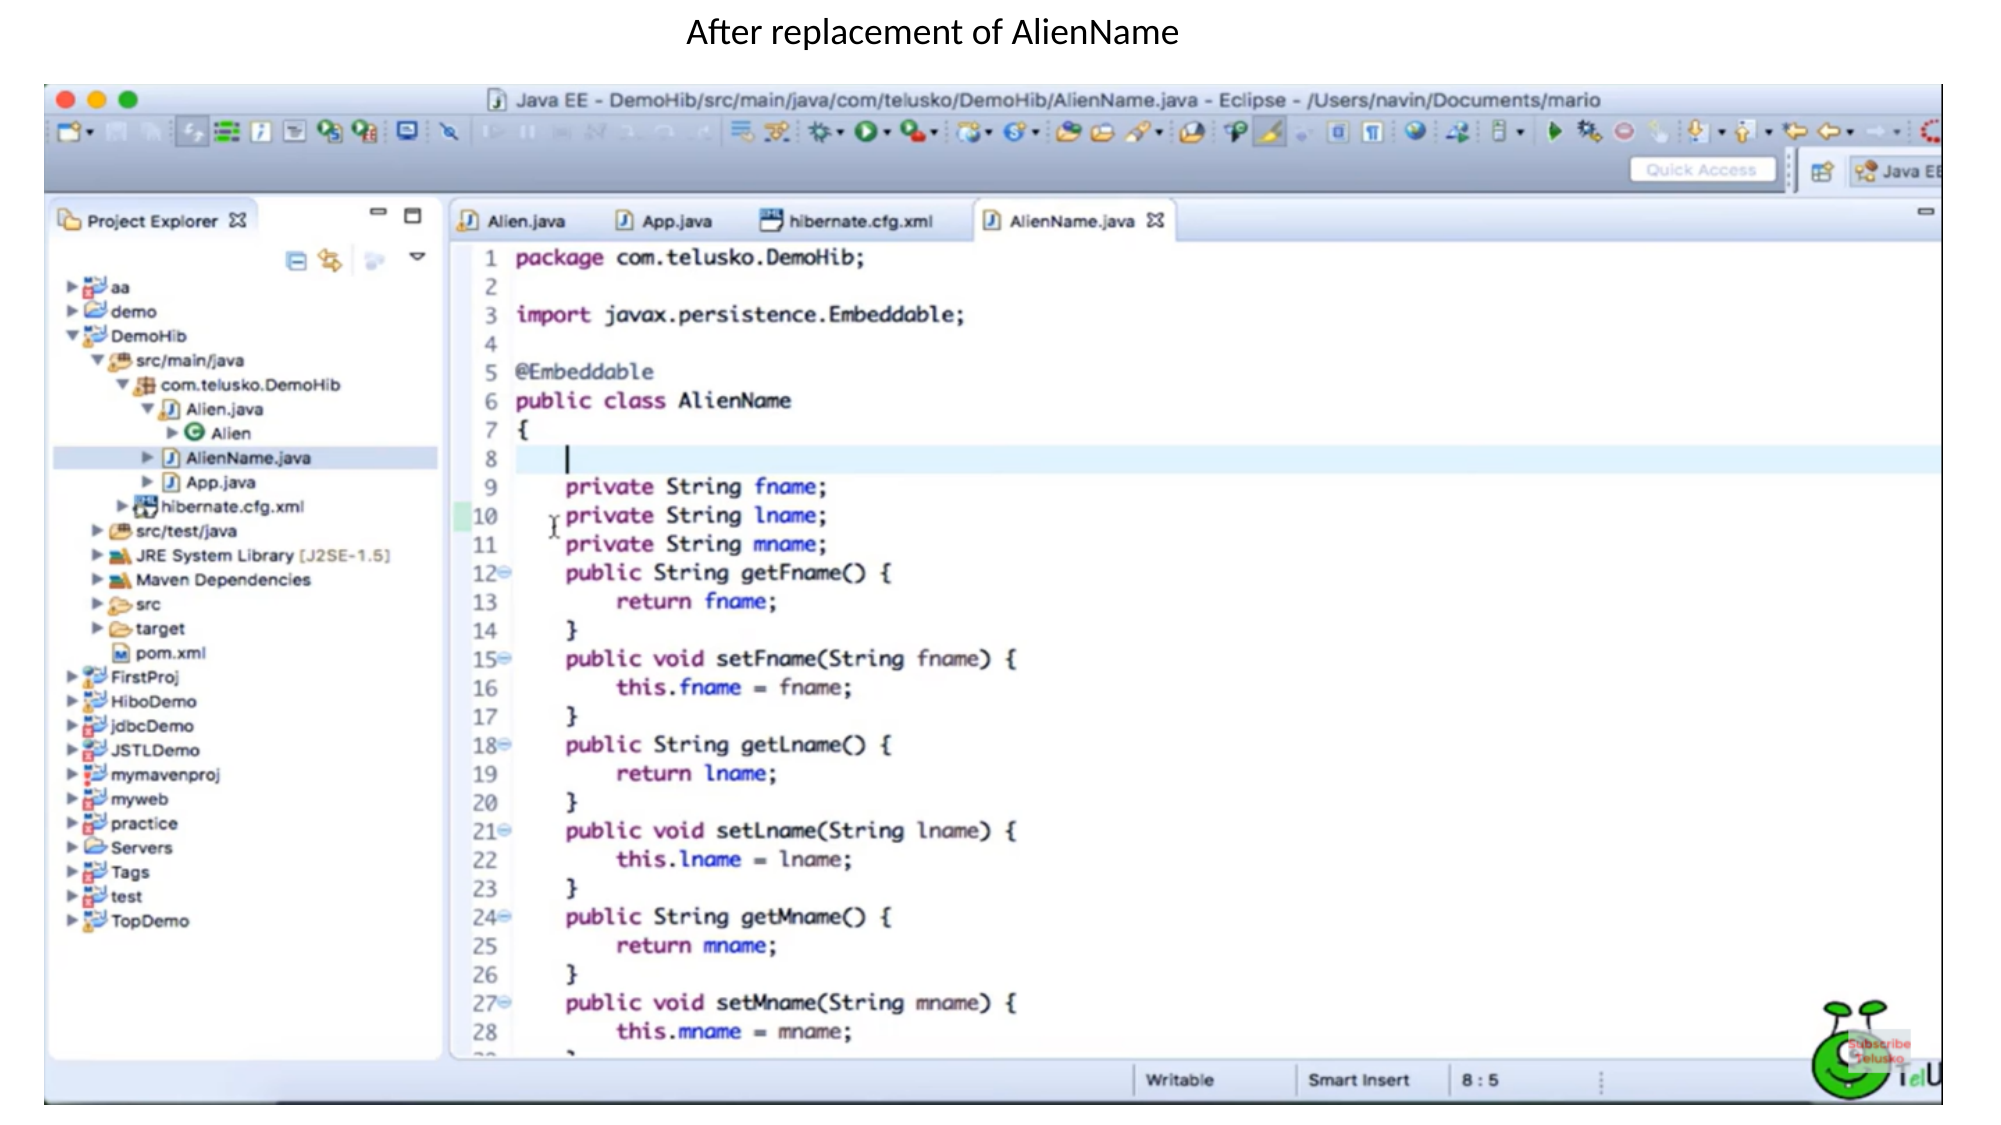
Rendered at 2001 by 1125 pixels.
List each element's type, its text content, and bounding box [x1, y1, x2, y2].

picture [44, 84, 1943, 1105]
text_box After replacement of AlienName [671, 0, 1418, 60]
